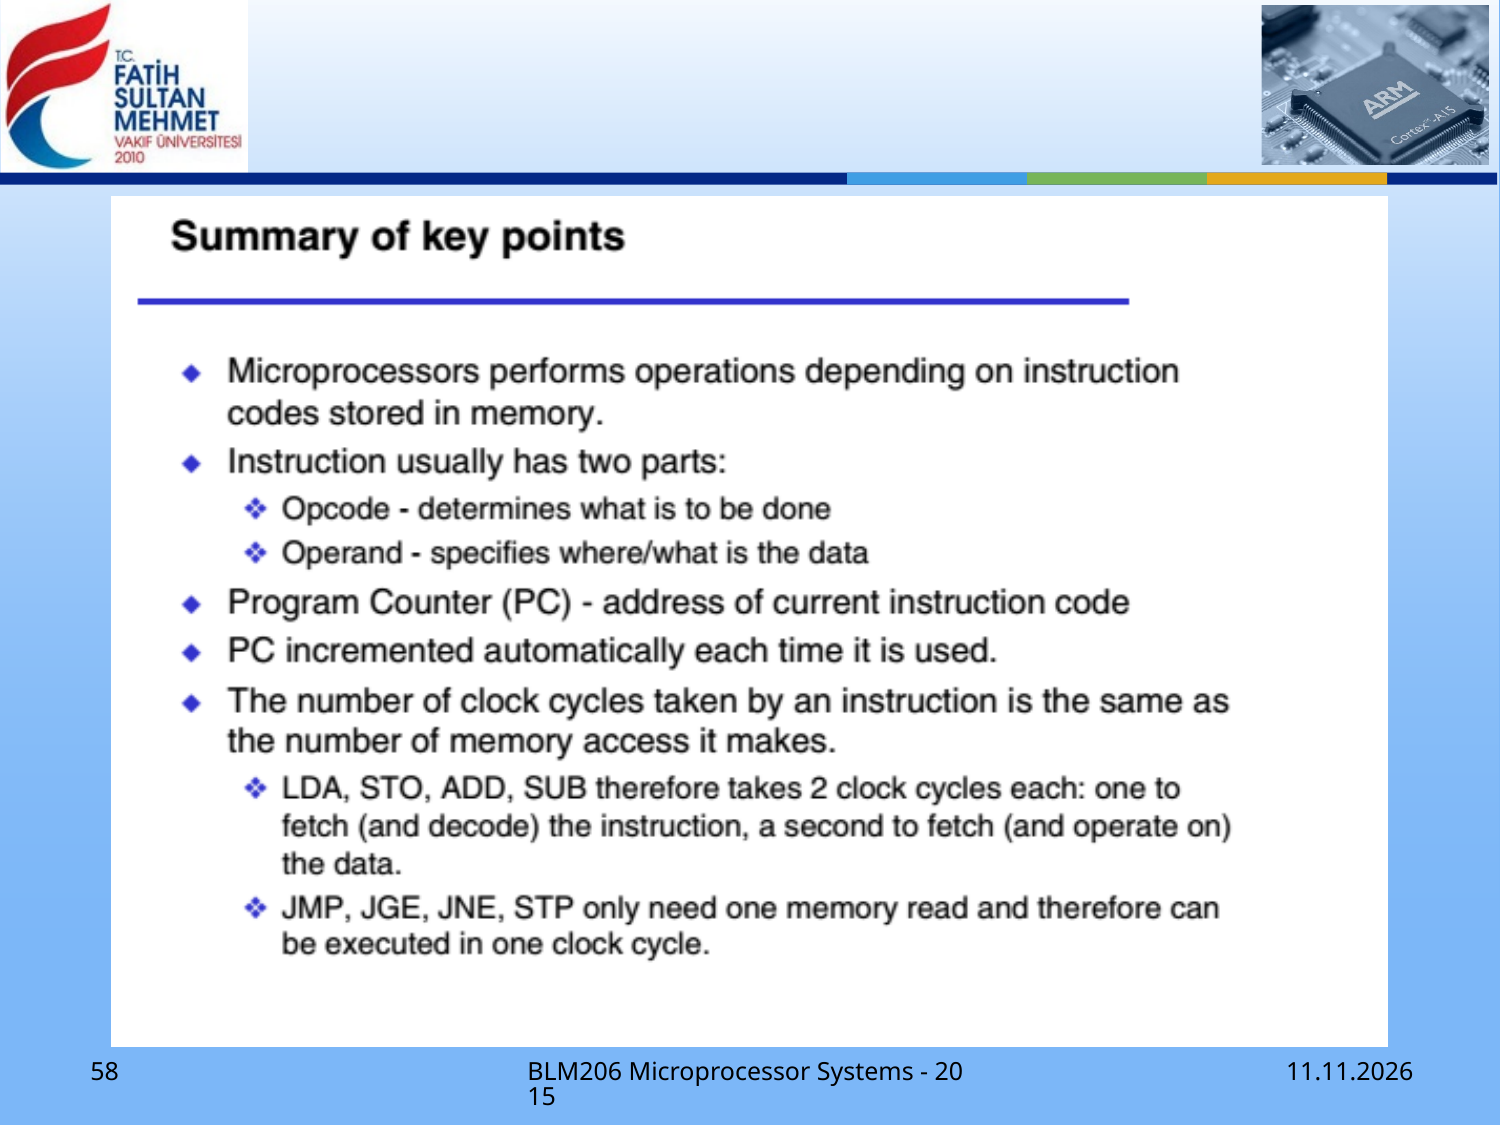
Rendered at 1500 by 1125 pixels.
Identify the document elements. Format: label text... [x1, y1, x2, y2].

slide_number 58 [75, 1042, 426, 1103]
footer BLM206 Microprocessor Systems - 2015 [512, 1048, 988, 1103]
picture [1, 0, 248, 172]
picture [1261, 4, 1490, 165]
picture [111, 196, 1389, 1048]
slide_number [1078, 1042, 1429, 1103]
